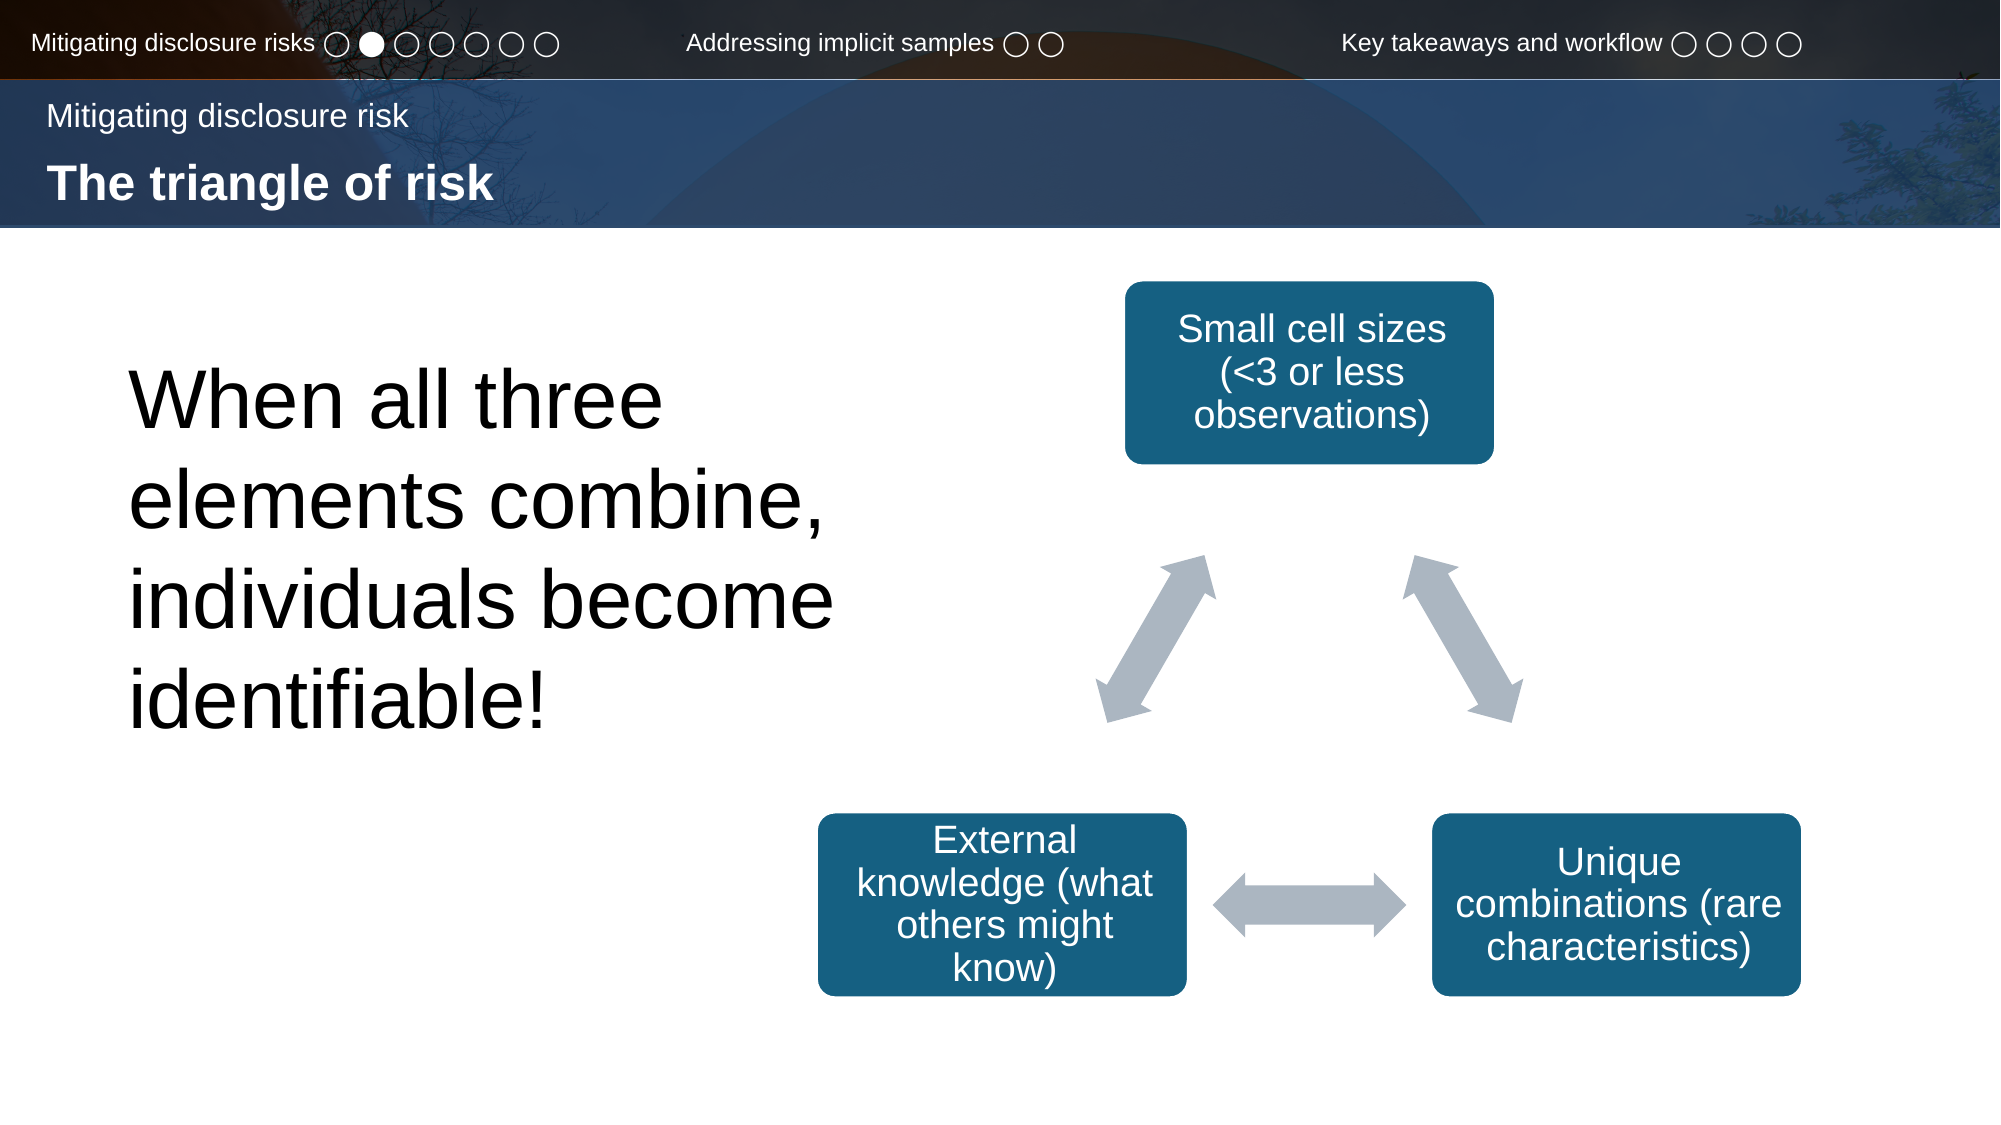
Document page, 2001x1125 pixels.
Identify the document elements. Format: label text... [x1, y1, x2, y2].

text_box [731, 279, 1888, 999]
picture [0, 0, 2000, 225]
text_box [0, 225, 2000, 230]
text_box When all three elements combine, individuals become identifiable! [113, 338, 731, 753]
